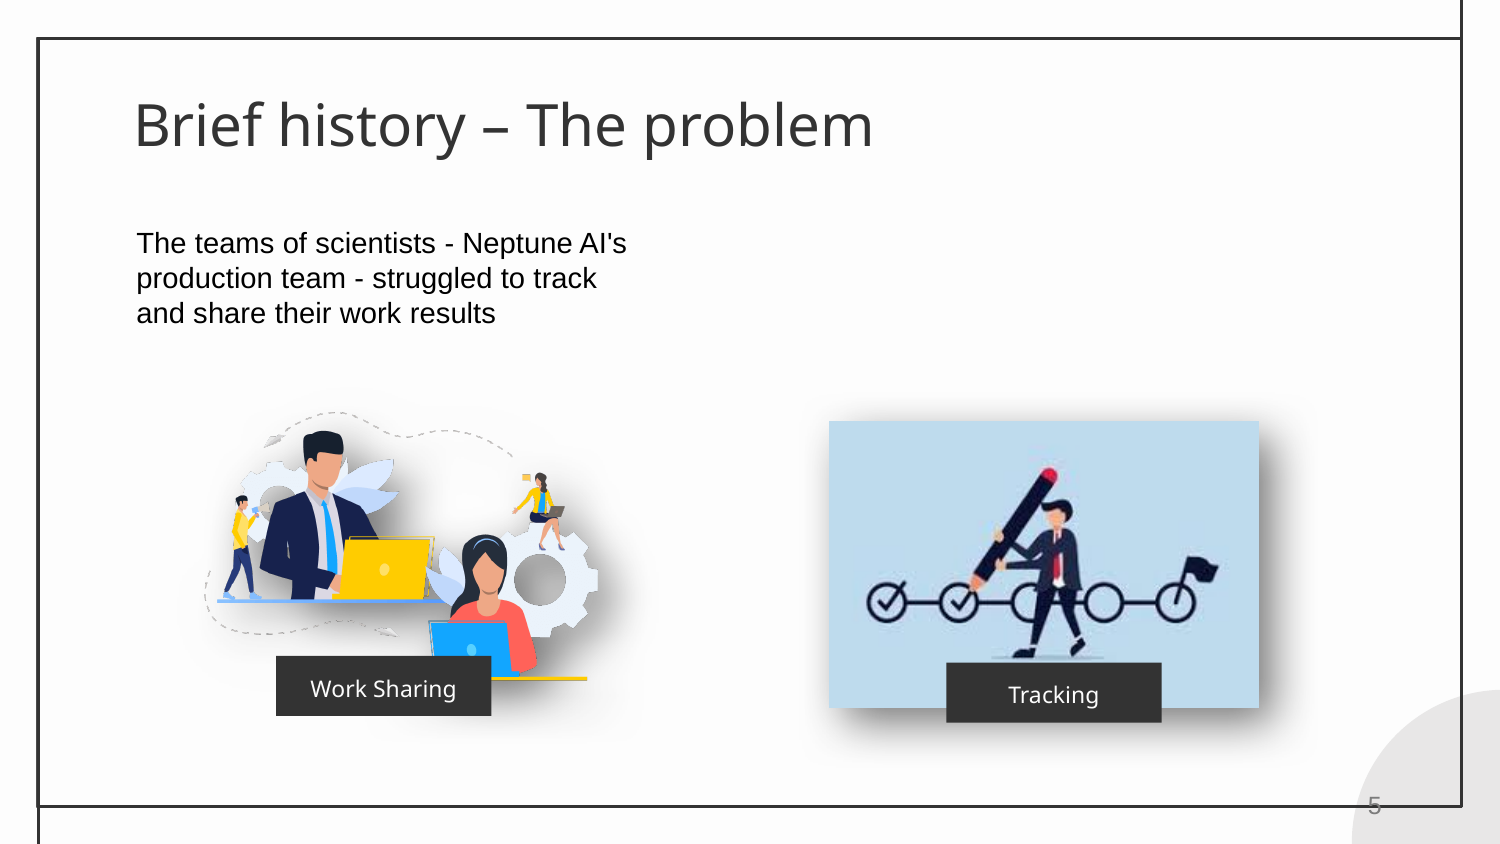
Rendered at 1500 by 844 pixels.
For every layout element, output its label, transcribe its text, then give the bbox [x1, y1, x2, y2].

slide_number ‹#› [1059, 782, 1397, 828]
text_box The teams of scientists - Neptune AI's production team - struggled to track and share their work results [121, 209, 647, 403]
text_box Work Sharing [276, 711, 492, 716]
picture [193, 390, 609, 703]
picture [828, 421, 1260, 708]
title Brief history – The problem [118, 72, 1382, 167]
text_box Tracking [946, 717, 1162, 723]
